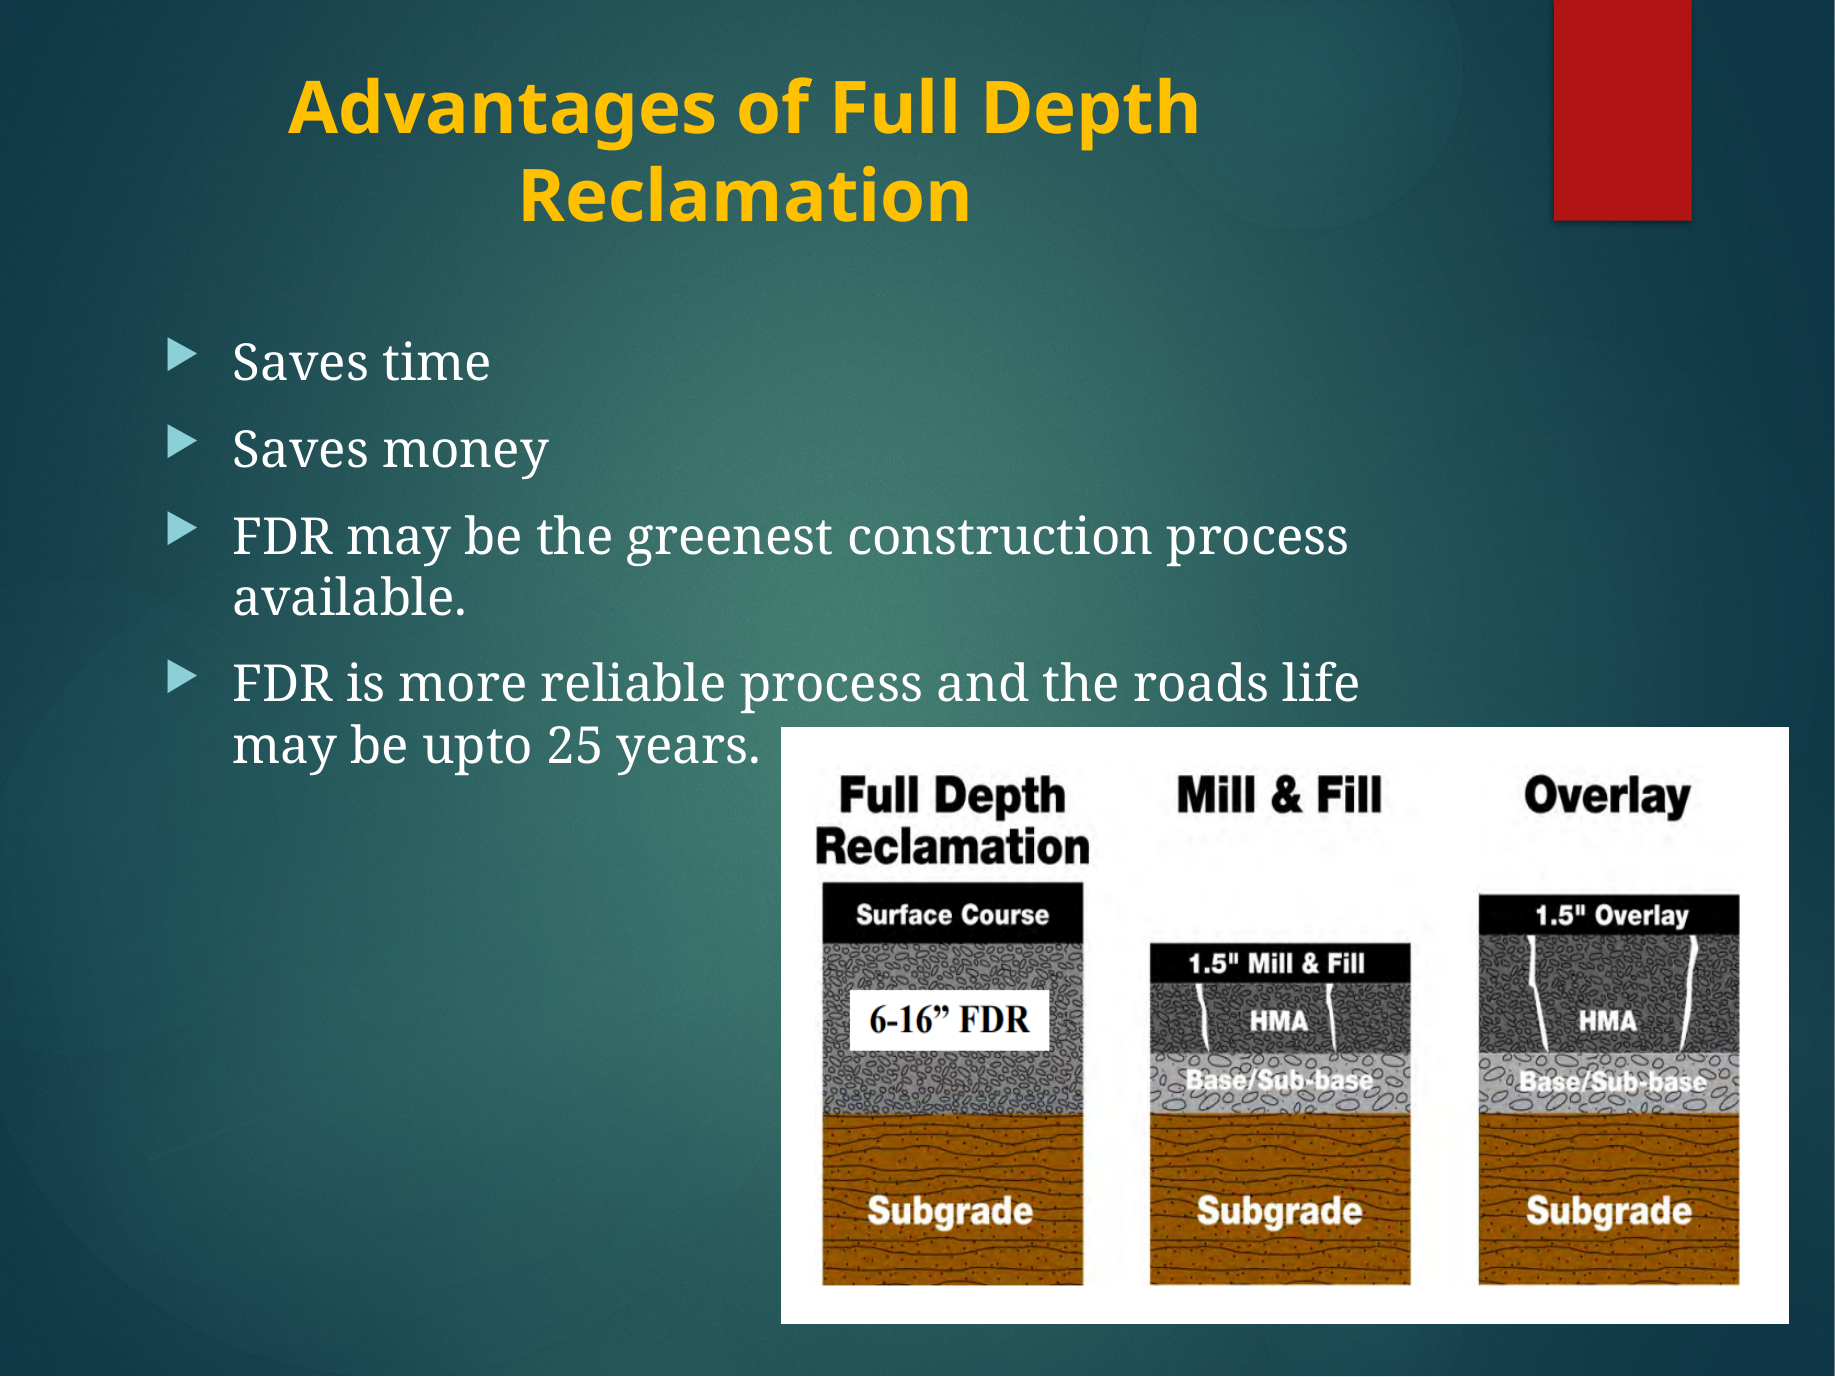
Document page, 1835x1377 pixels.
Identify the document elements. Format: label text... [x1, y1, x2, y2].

picture [781, 727, 1789, 1325]
list Saves time Saves money FDR may be the greenest construction process available. FDR is more reliable process and the roads life may be upto 25 years. [148, 322, 1384, 880]
title Advantages of Full Depth Reclamation [128, 53, 1363, 244]
